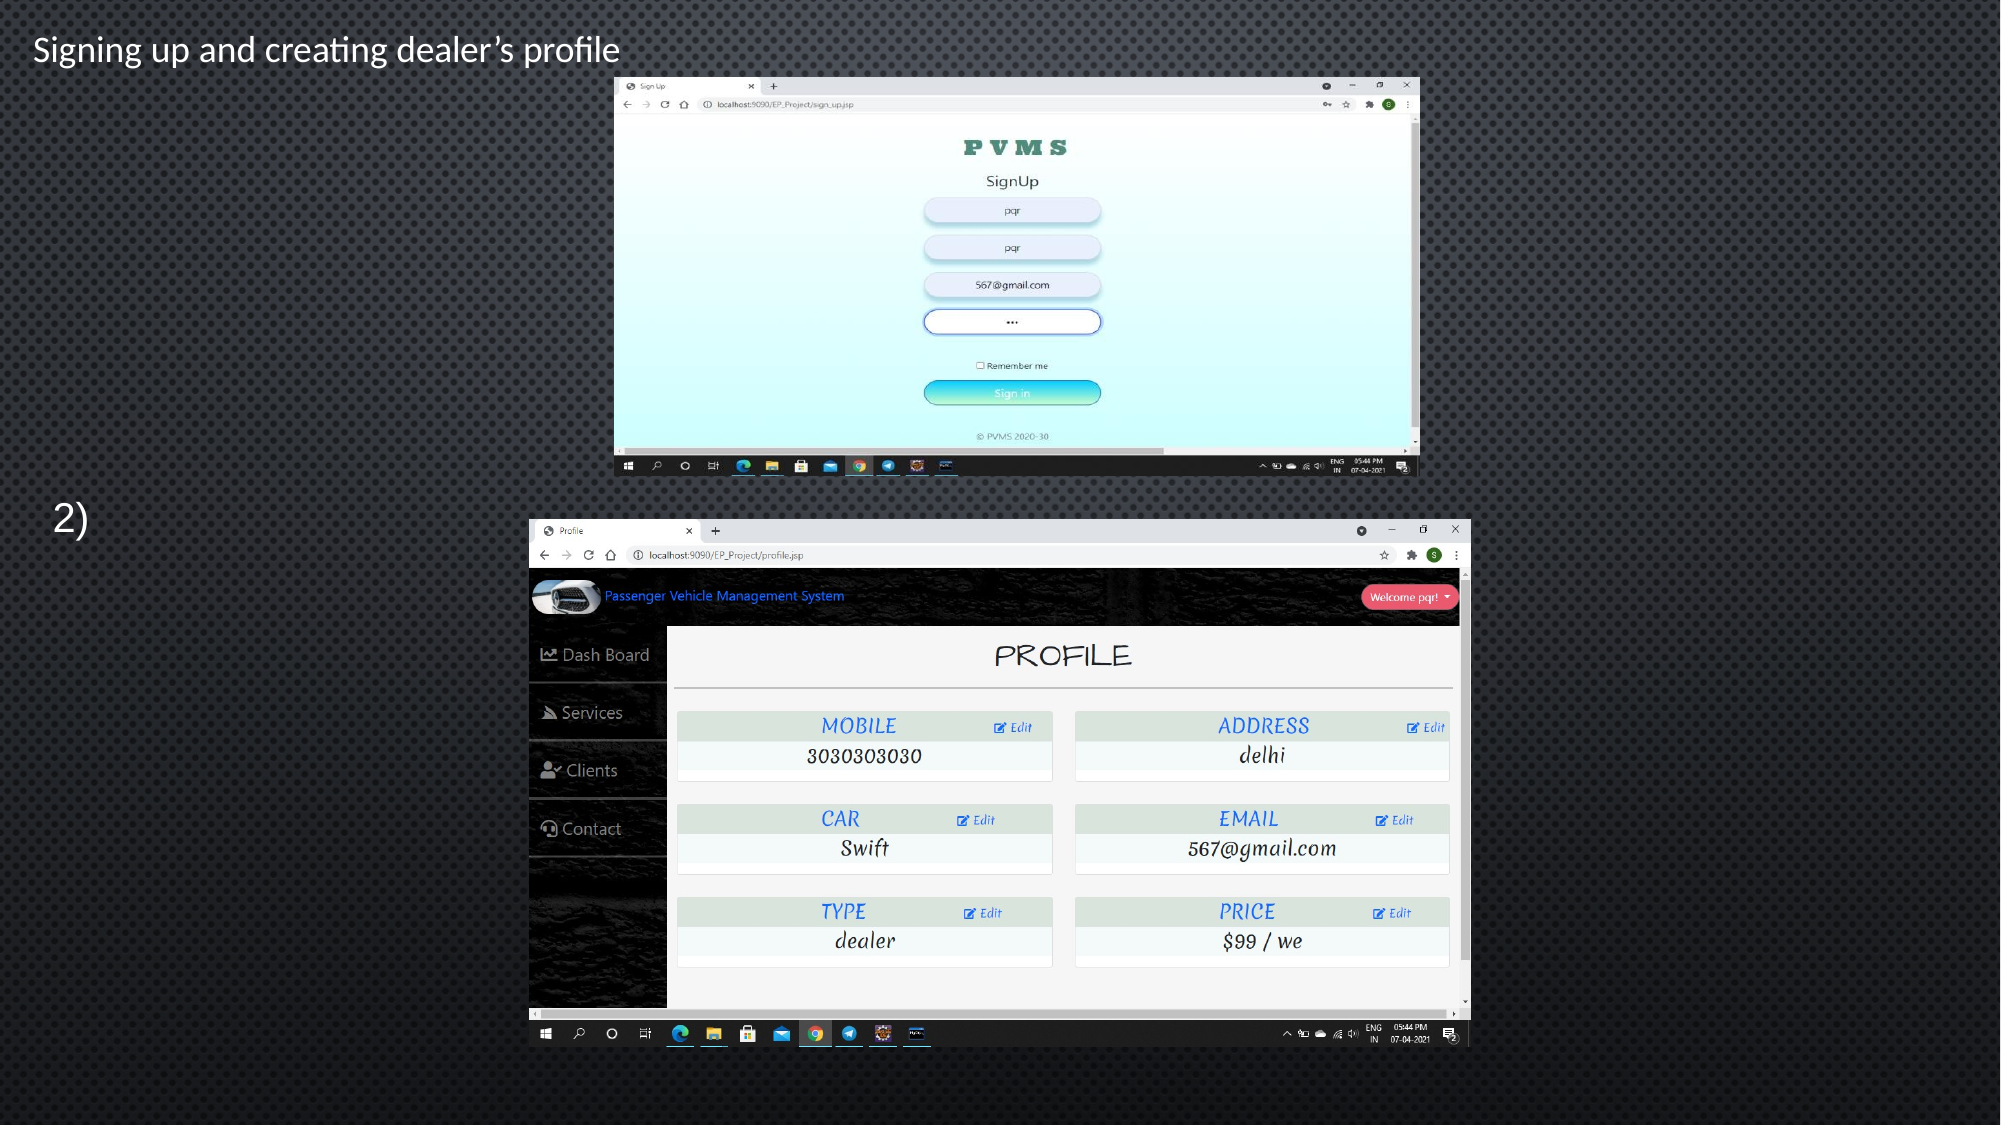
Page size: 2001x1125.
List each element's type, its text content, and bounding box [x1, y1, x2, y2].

picture [529, 519, 1471, 1048]
text_box 2) [37, 483, 117, 594]
text_box Signing up and creating dealer’s profile [18, 17, 1019, 77]
picture [614, 77, 1420, 477]
